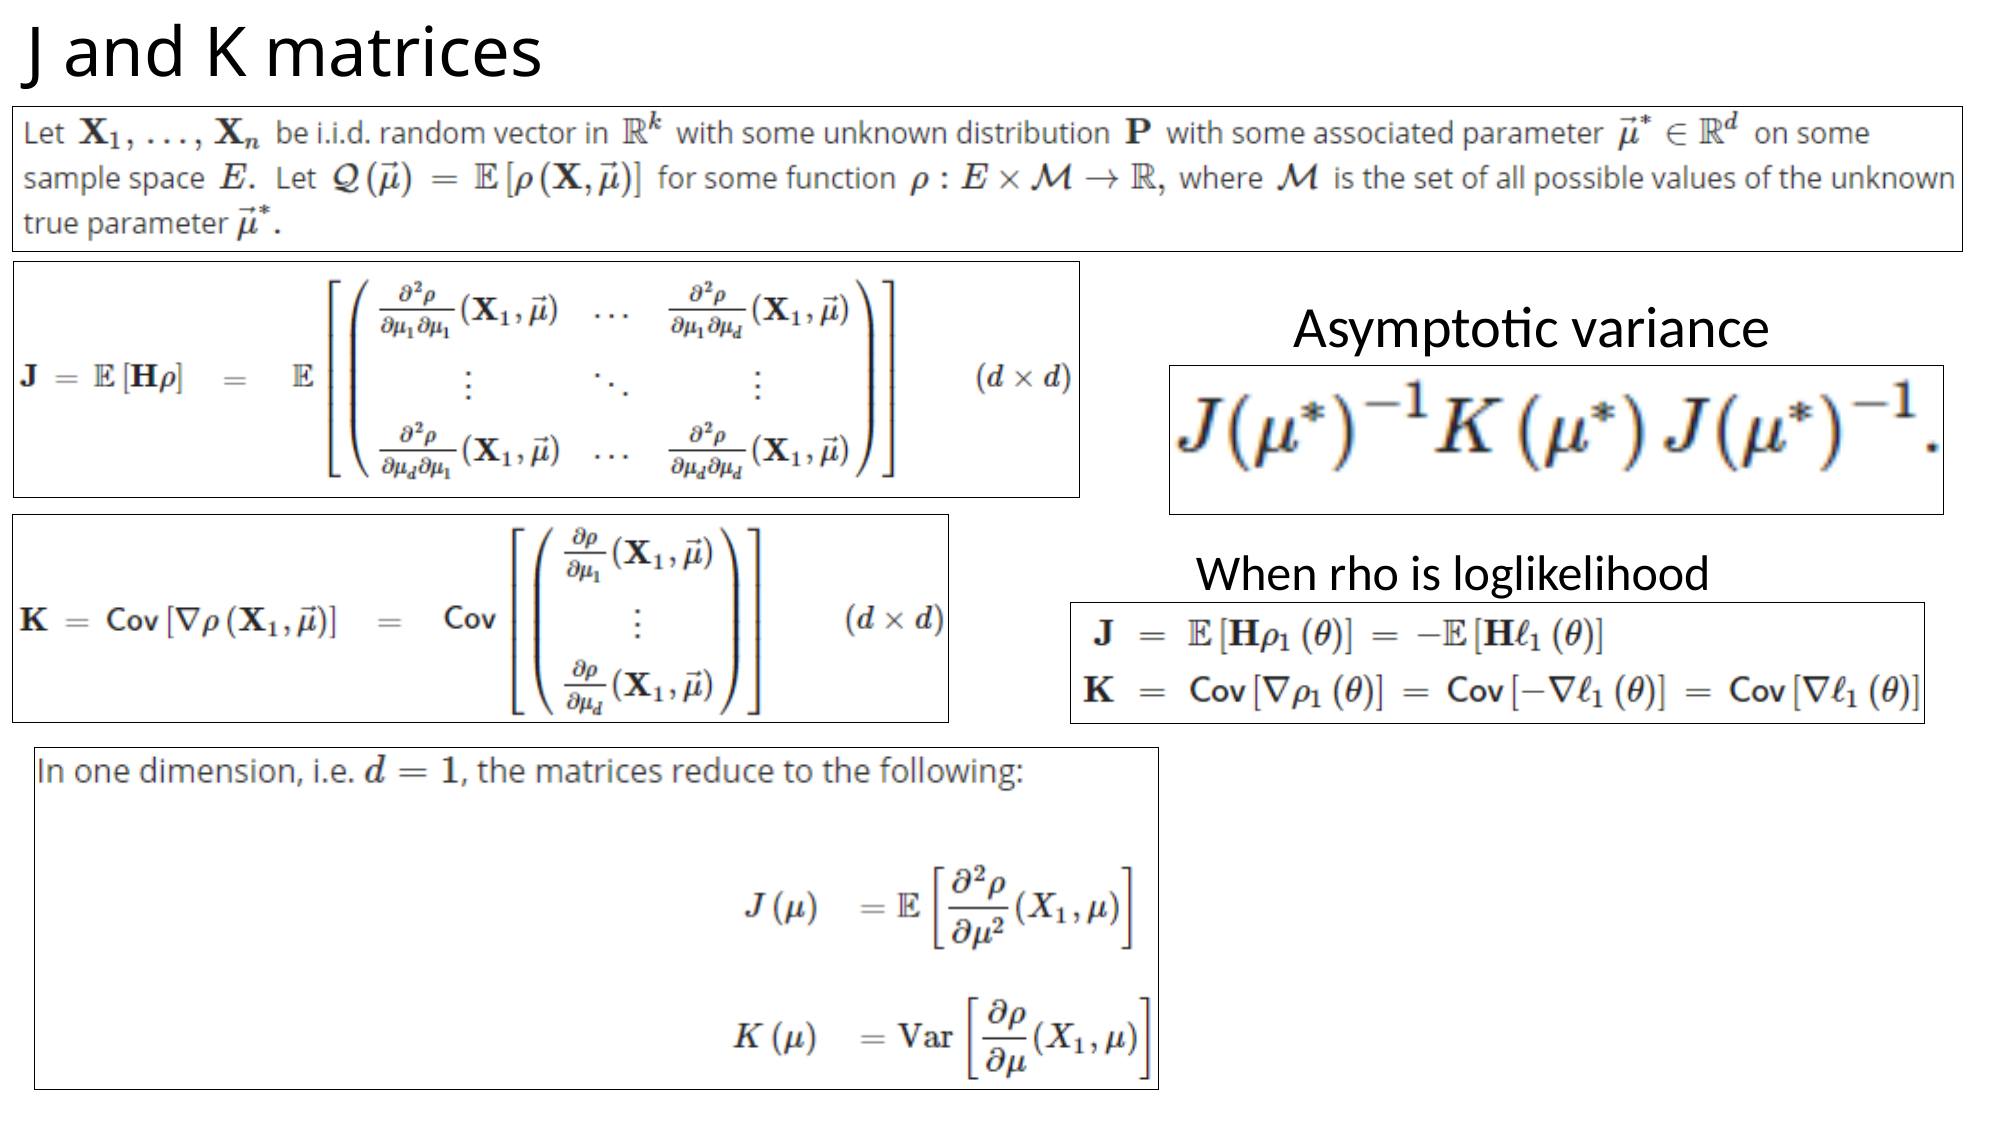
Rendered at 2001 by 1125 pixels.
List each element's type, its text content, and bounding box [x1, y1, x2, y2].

picture [1070, 602, 1925, 724]
picture [13, 261, 1080, 498]
picture [34, 747, 1159, 1090]
text_box When rho is loglikelihood [1181, 532, 1883, 602]
picture [1169, 365, 1944, 515]
text_box Asymptotic variance [1278, 281, 1851, 365]
title J and K matrices [11, 9, 1976, 100]
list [12, 106, 1963, 252]
picture [12, 514, 949, 723]
